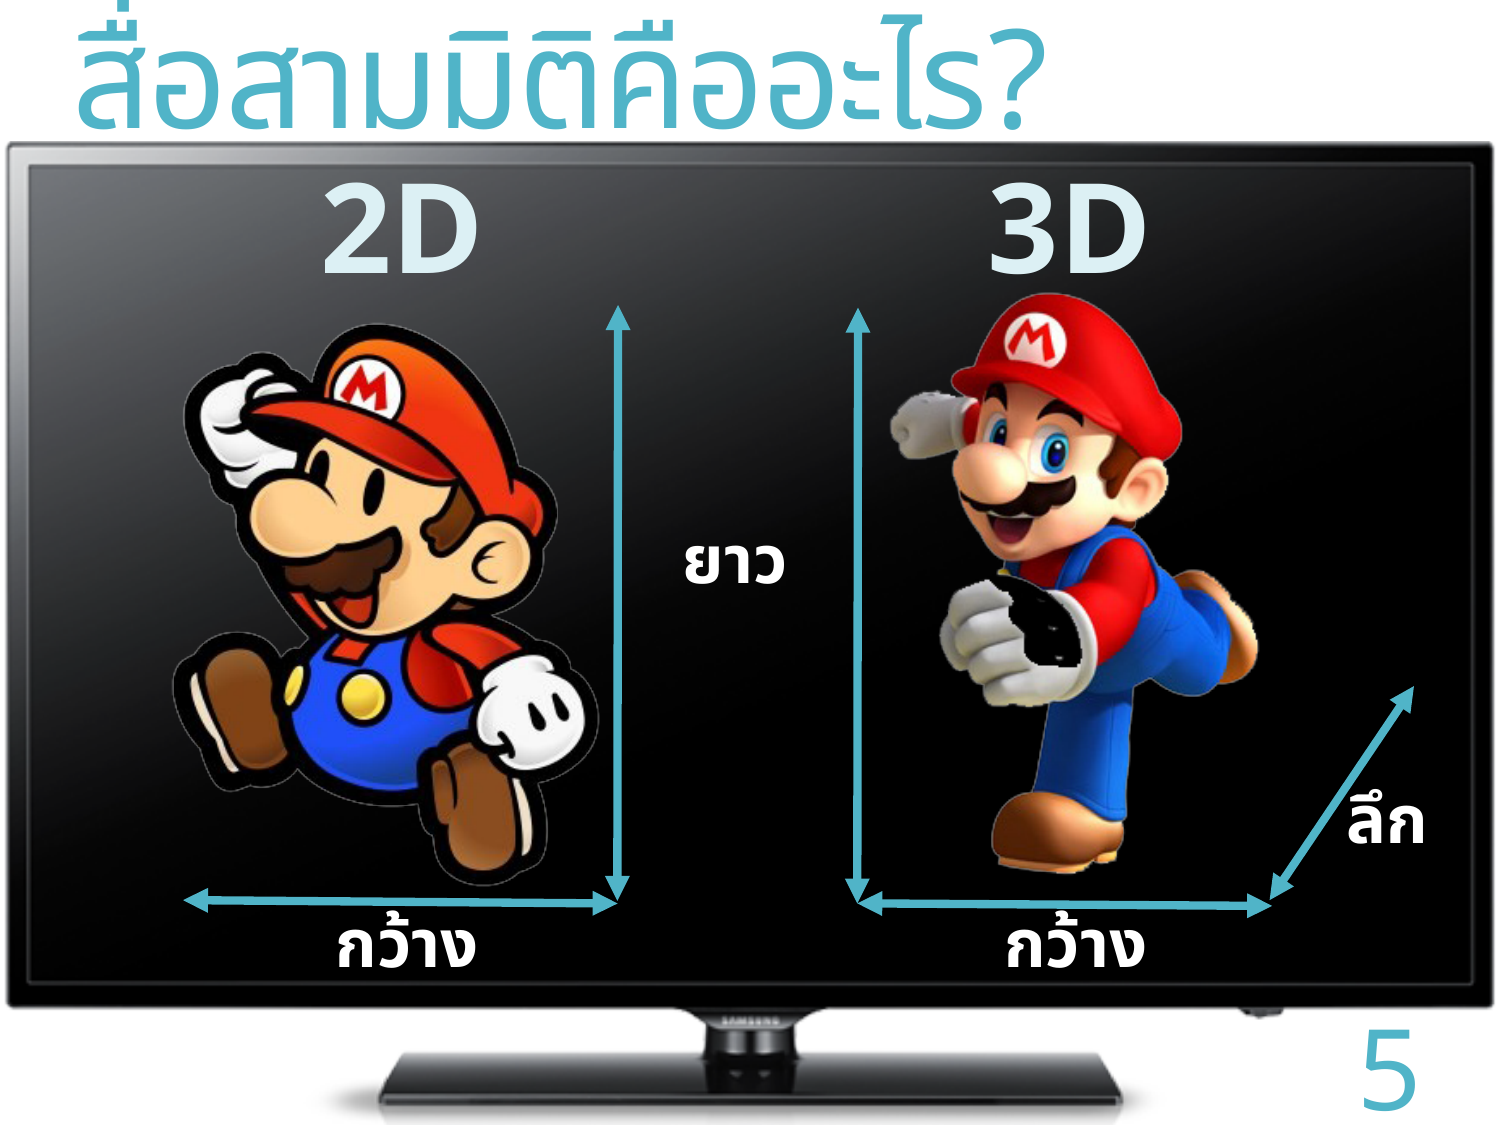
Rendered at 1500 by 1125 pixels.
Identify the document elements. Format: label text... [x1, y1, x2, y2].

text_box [182, 899, 618, 904]
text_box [1269, 685, 1415, 901]
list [62, 281, 619, 929]
picture [2, 141, 1498, 1125]
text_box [857, 903, 1273, 907]
title สื่อสามมิติคืออะไร? [0, 0, 1063, 220]
